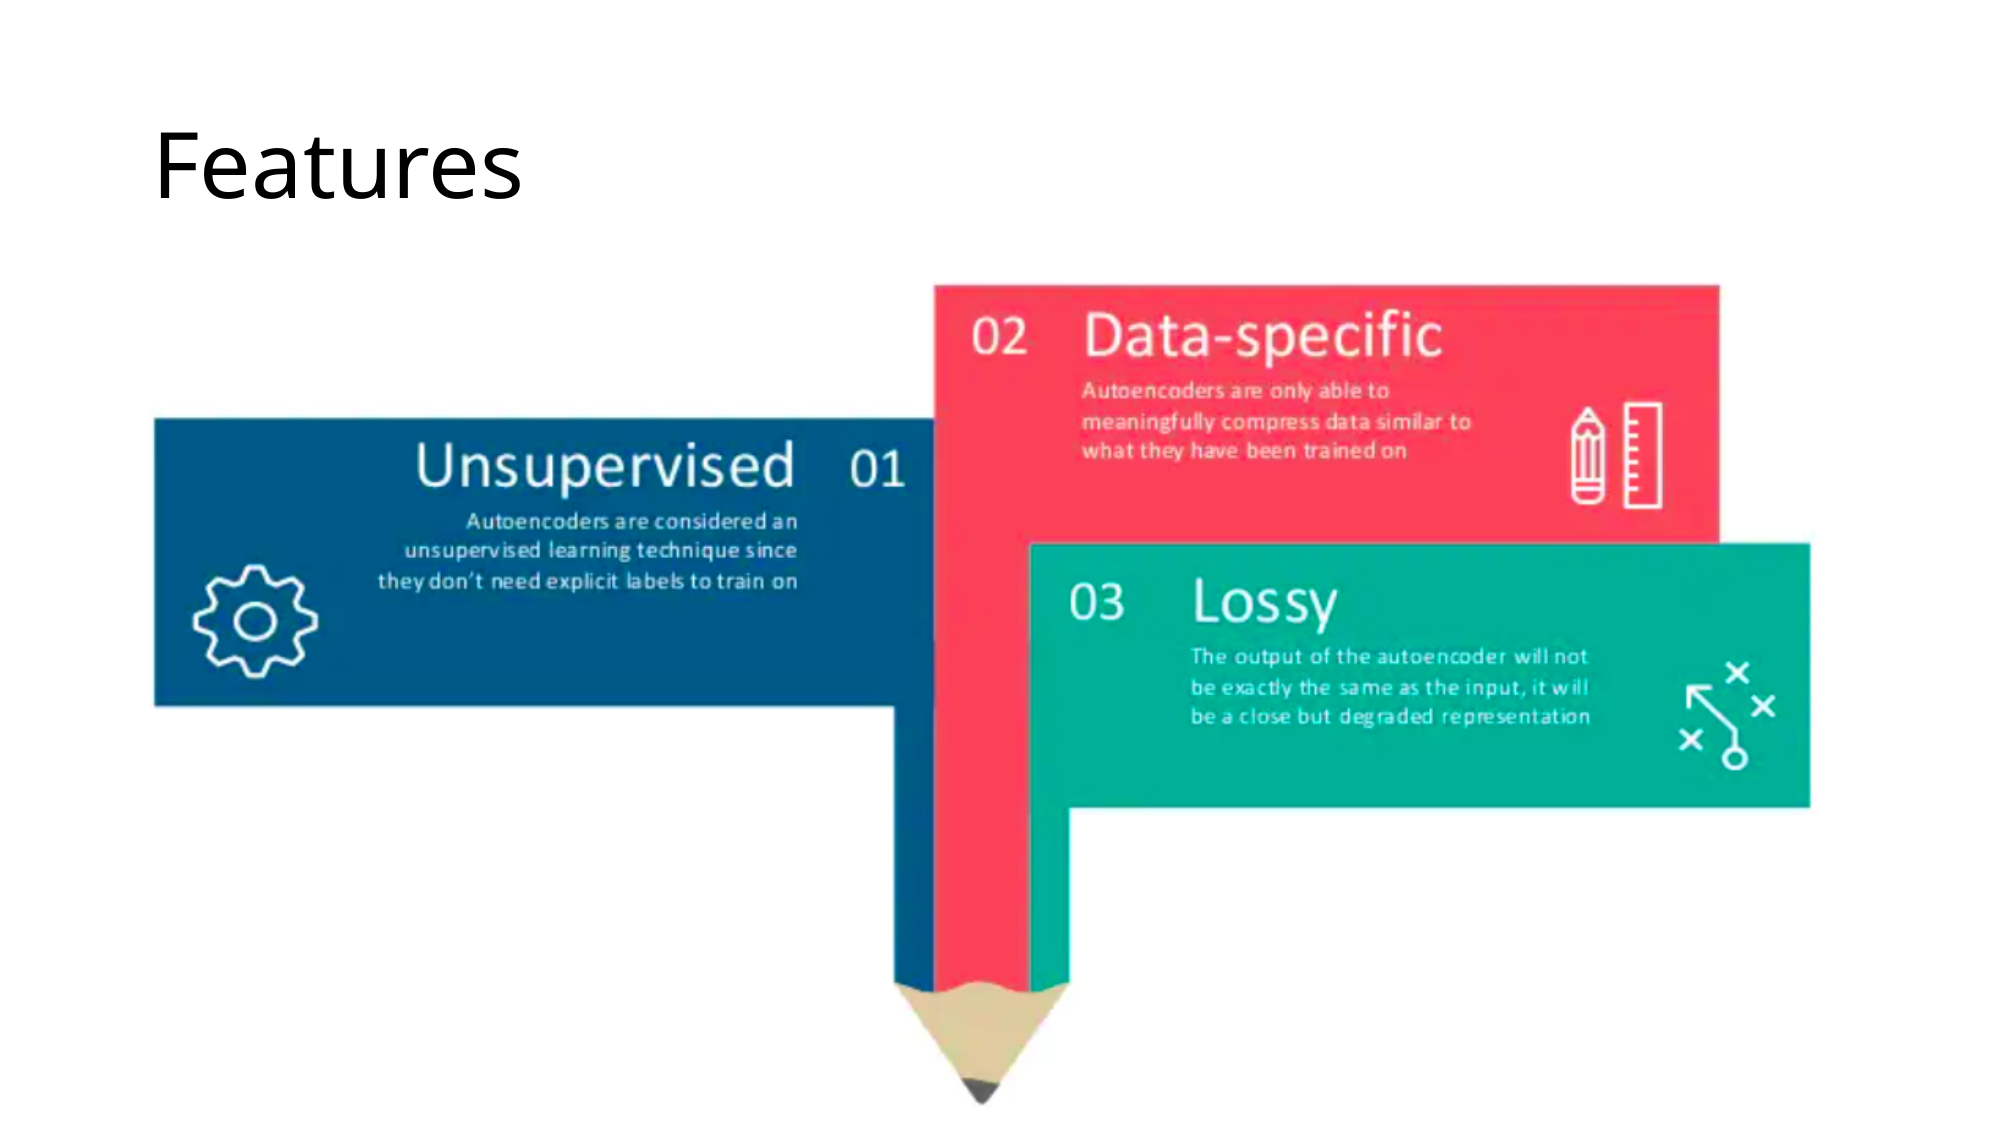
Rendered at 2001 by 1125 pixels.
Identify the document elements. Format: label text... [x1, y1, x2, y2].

title Features [137, 59, 1863, 213]
picture [0, 213, 2000, 1125]
